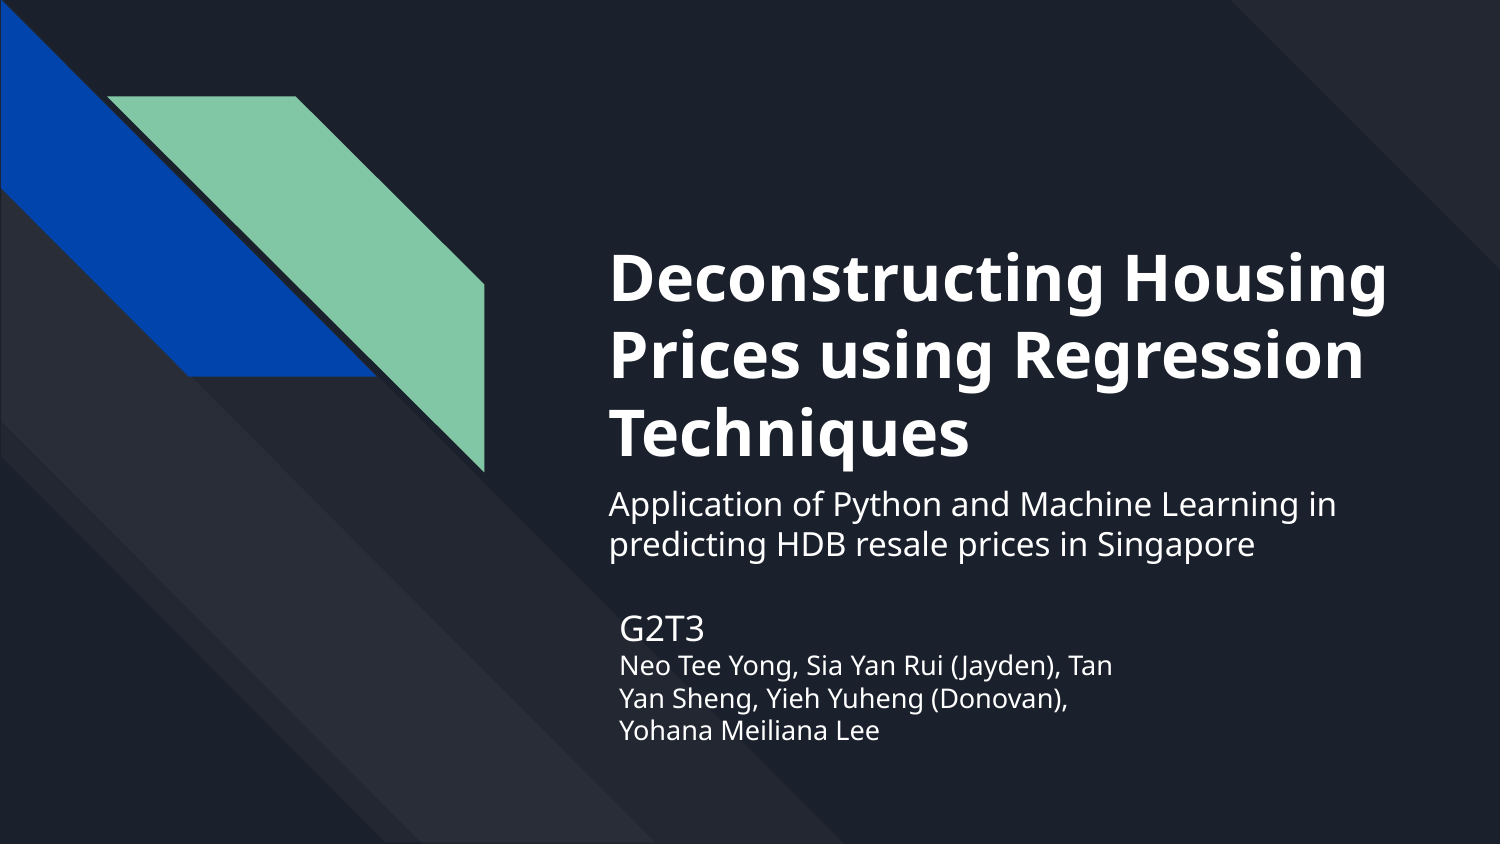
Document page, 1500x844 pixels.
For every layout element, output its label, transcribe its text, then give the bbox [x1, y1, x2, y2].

title Application of Python and Machine Learning in predicting HDB resale prices in Singapore [593, 467, 1432, 592]
title Deconstructing Housing Prices using Regression Techniques [593, 221, 1417, 467]
subtitle G2T3 Neo Tee Yong, Sia Yan Rui (Jayden), Tan Yan Sheng, Yieh Yuheng (Donovan), Yohana Meiliana Lee [604, 592, 1174, 731]
